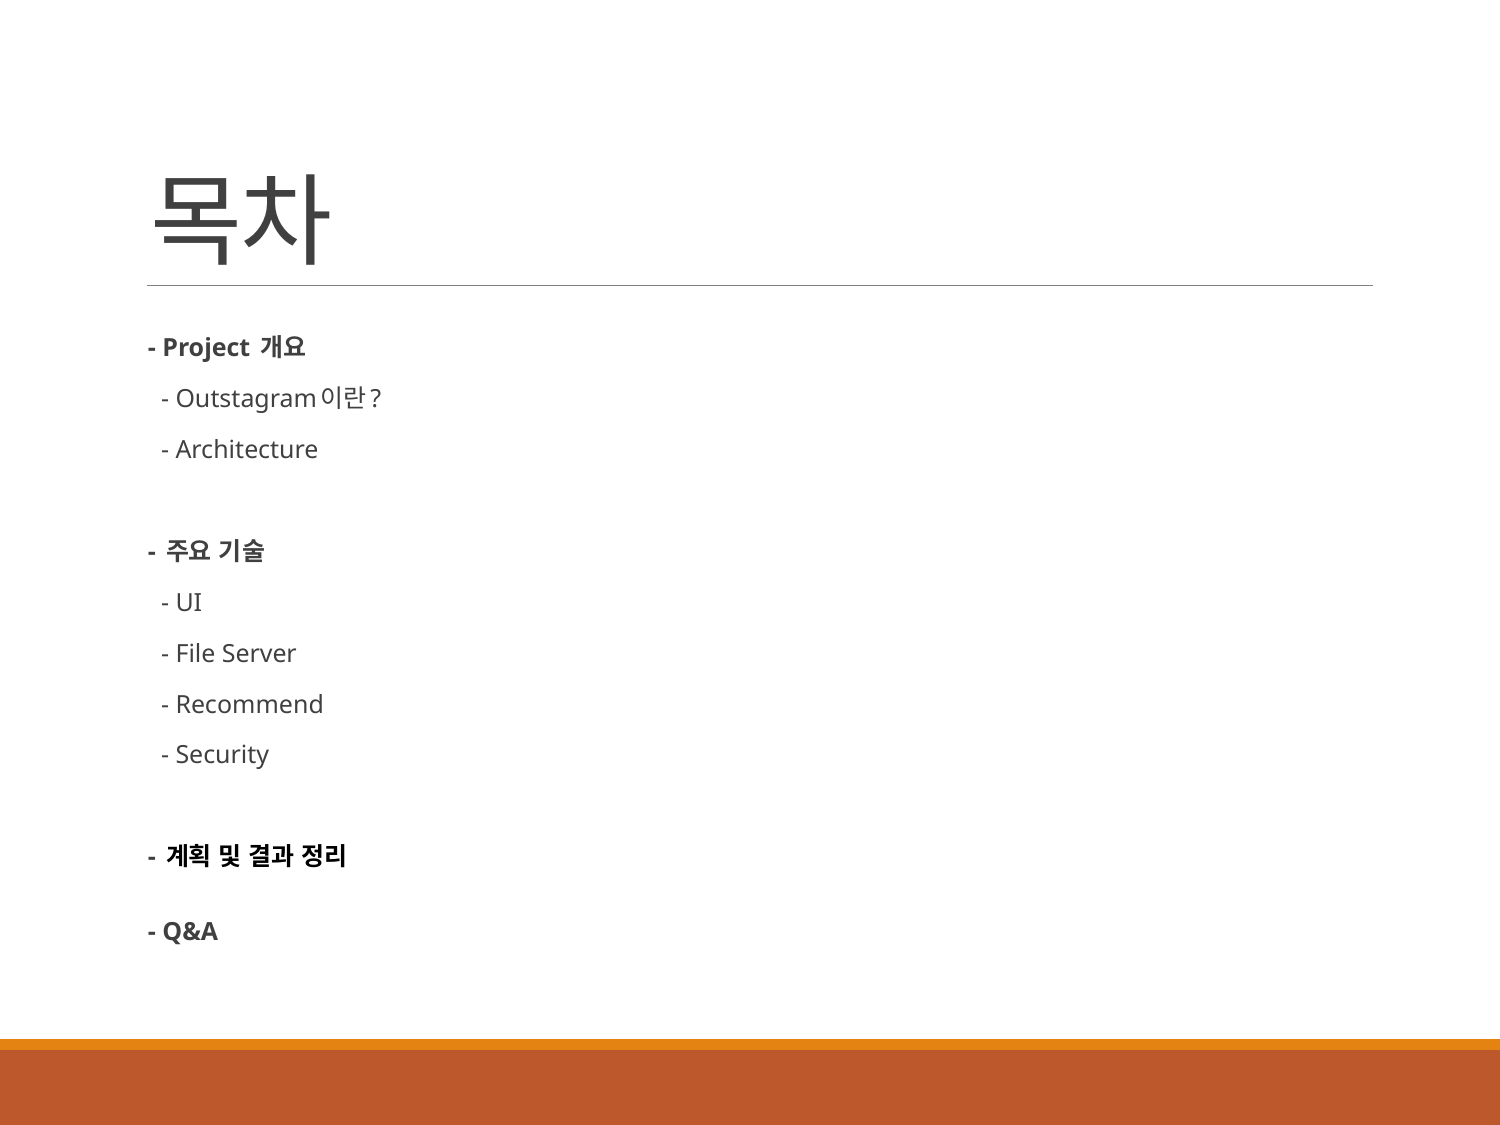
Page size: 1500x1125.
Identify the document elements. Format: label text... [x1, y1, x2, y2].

list - Project 개요 - Outstagram이란? - Architecture - 주요 기술 - UI - File Server - Recommend - Security - 계획 및 결과 정리 - Q&A [135, 302, 1373, 963]
title 목차 [135, 47, 1373, 285]
